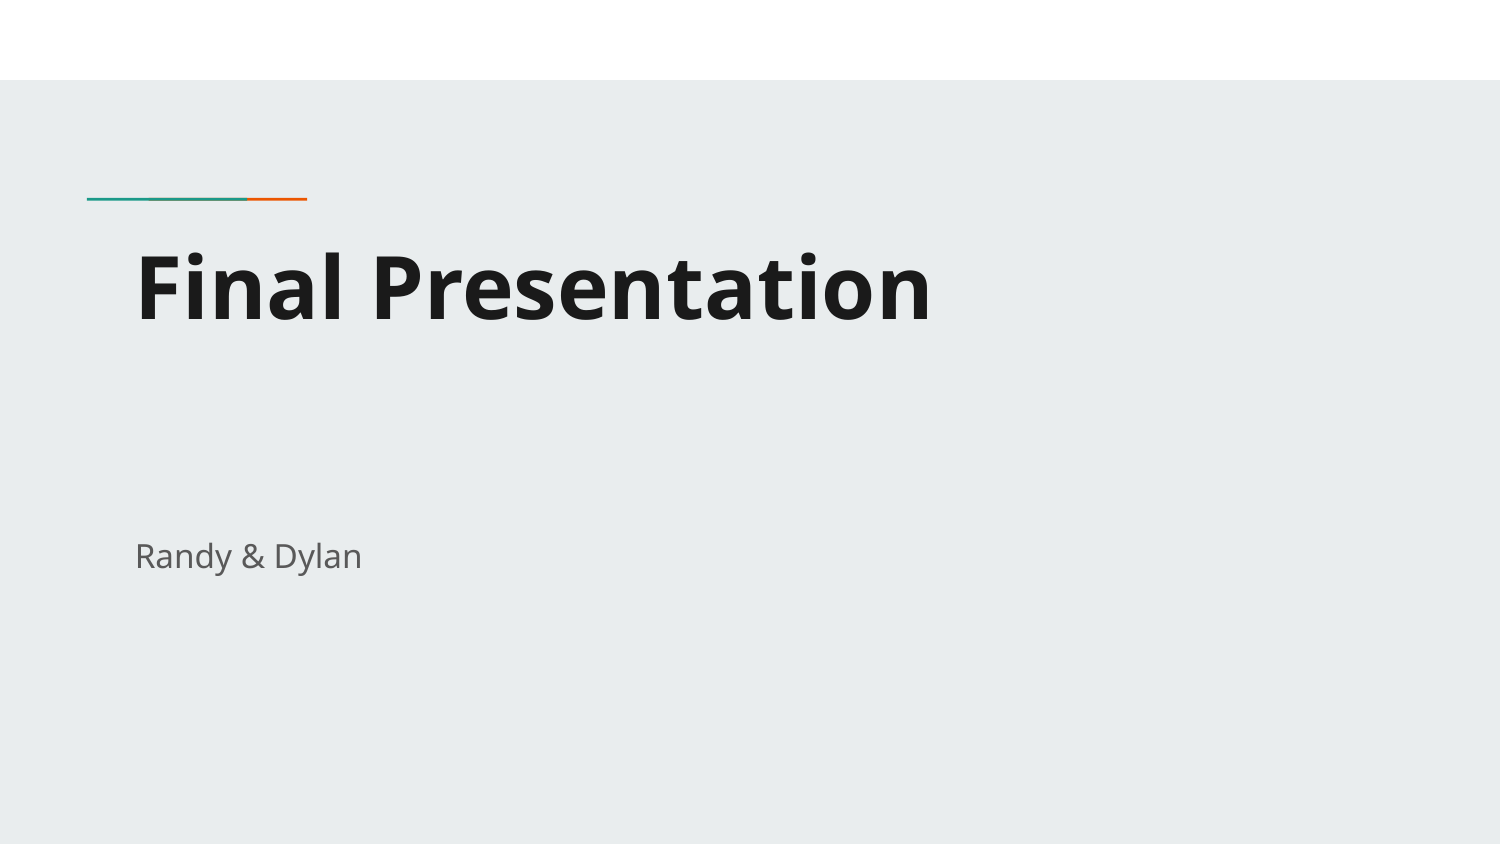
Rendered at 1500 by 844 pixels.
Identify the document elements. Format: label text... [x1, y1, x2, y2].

subtitle Randy & Dylan [119, 520, 1381, 610]
title Final Presentation [119, 216, 1381, 490]
